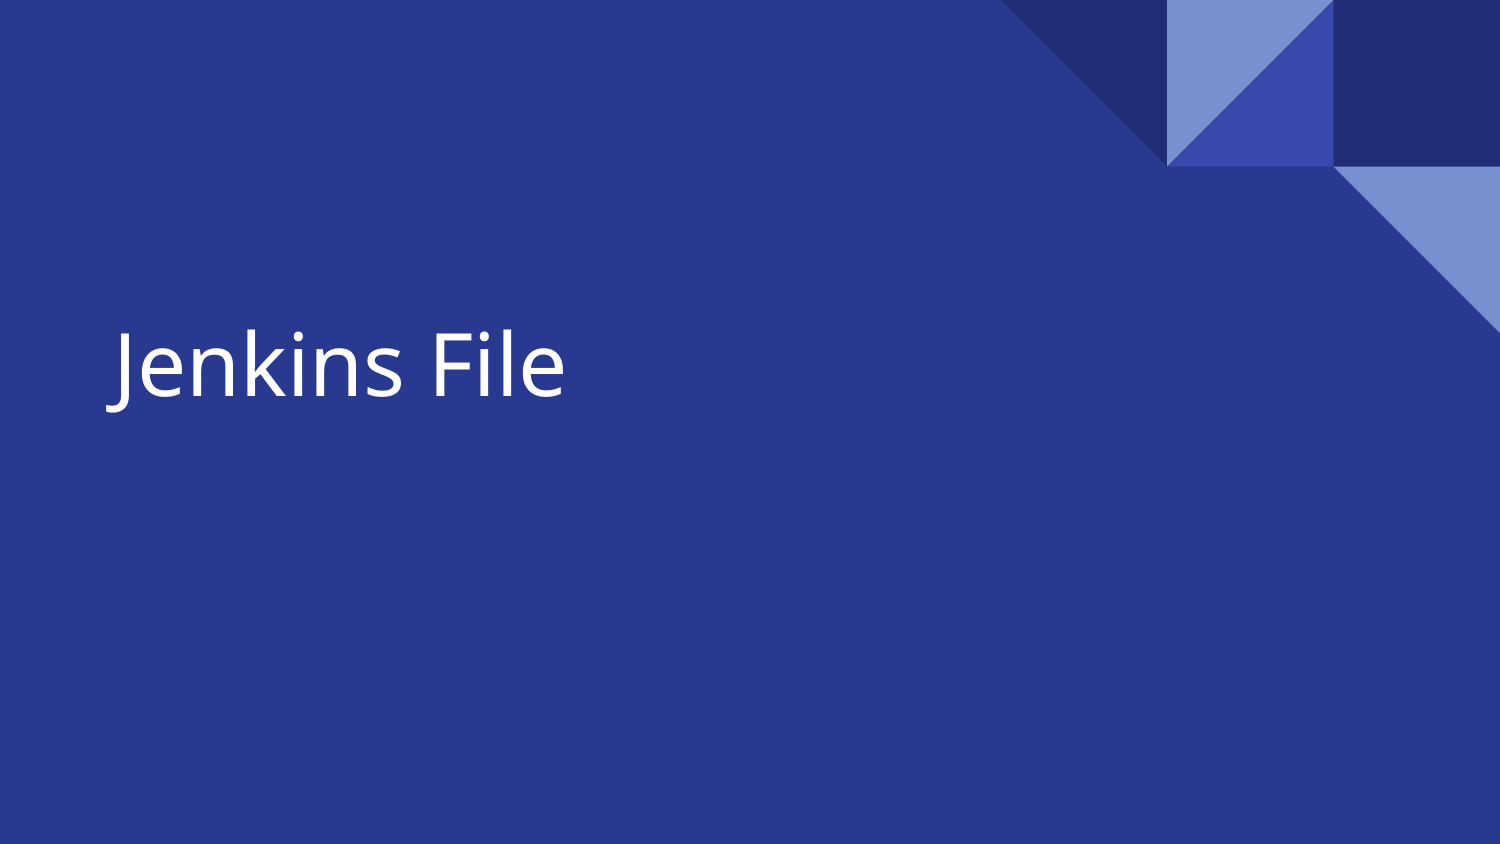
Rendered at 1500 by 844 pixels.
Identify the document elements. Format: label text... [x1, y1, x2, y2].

title Jenkins File [98, 291, 1447, 429]
